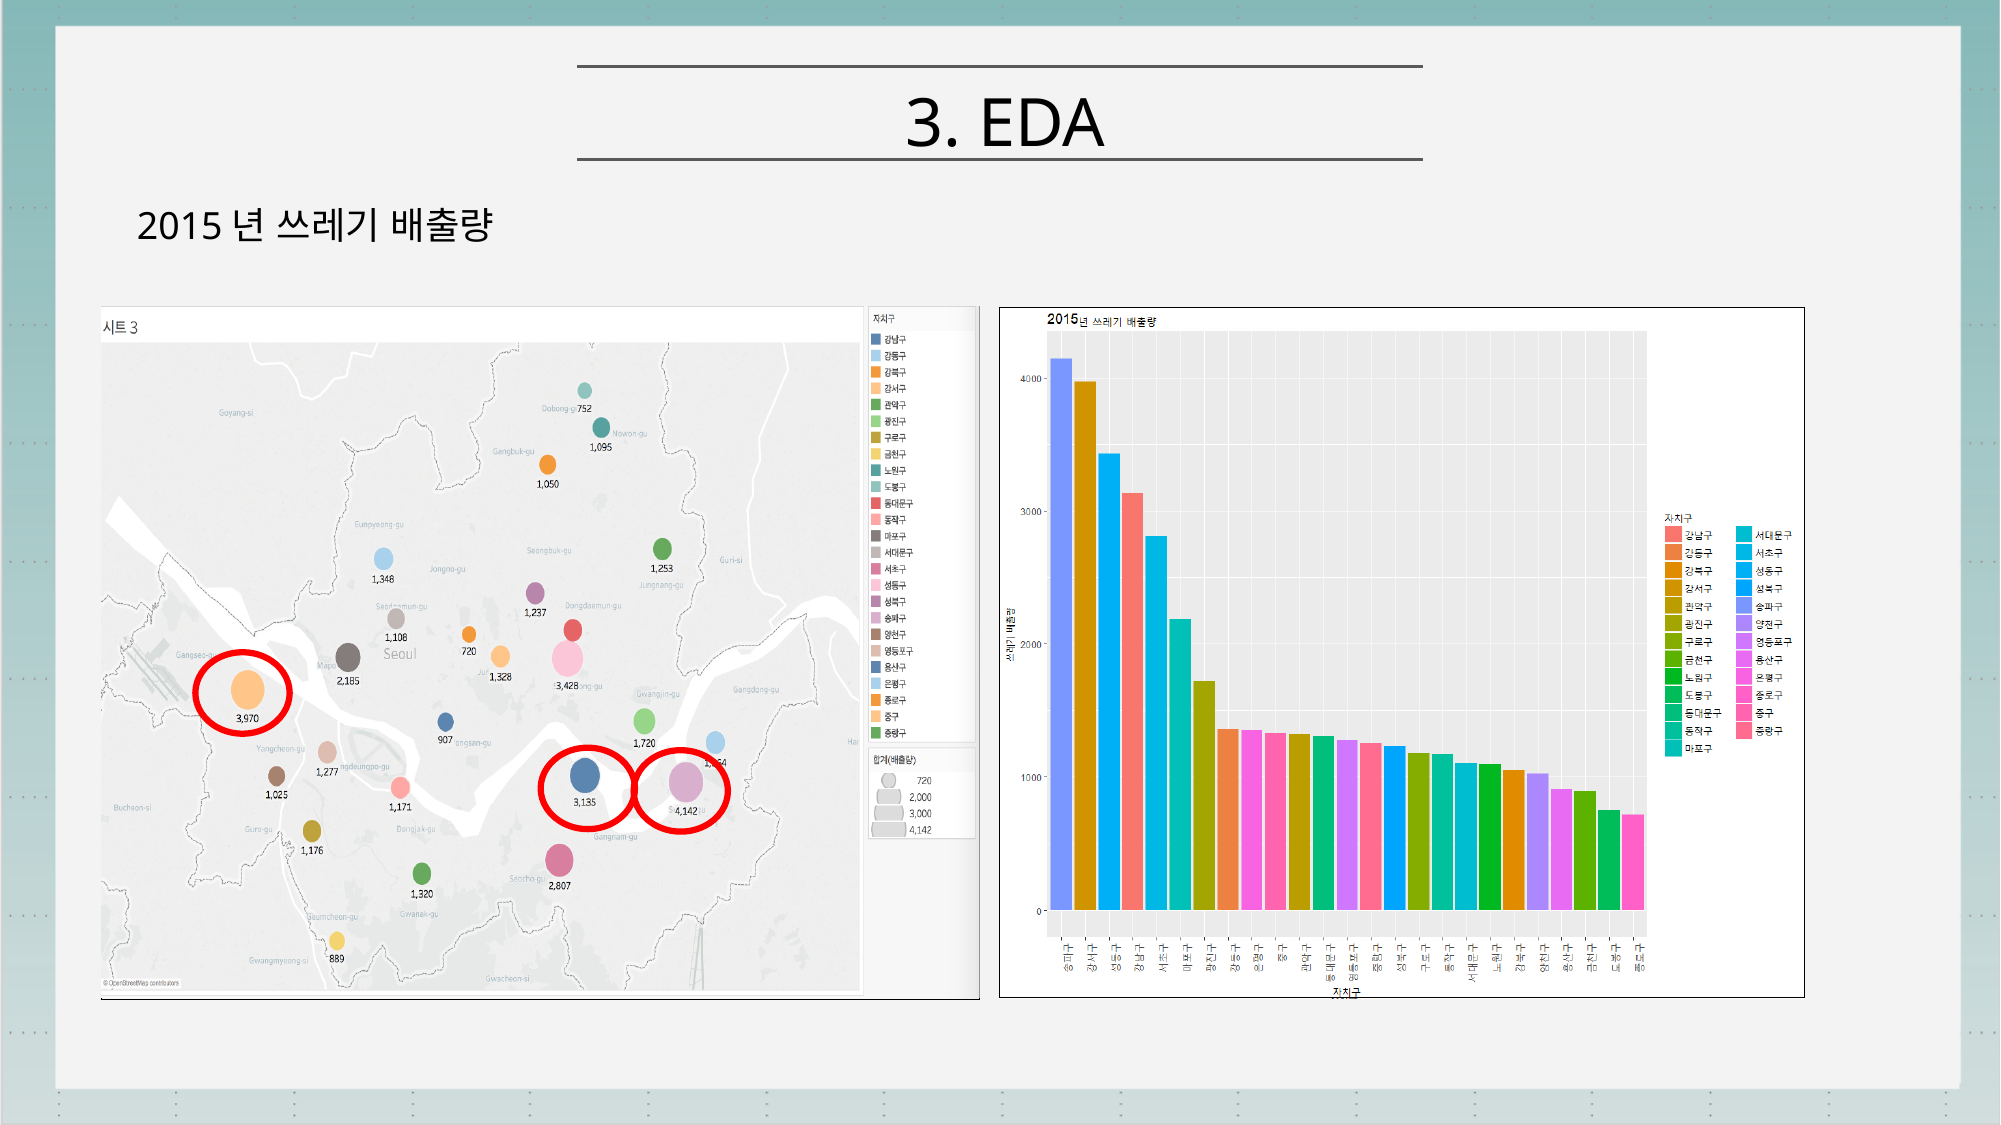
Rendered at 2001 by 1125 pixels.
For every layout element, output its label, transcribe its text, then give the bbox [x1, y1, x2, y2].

picture [101, 306, 980, 1000]
picture [999, 307, 1805, 999]
text_box 2015년 쓰레기 배출량 [122, 194, 657, 255]
text_box 3. EDA [0, 72, 1989, 168]
